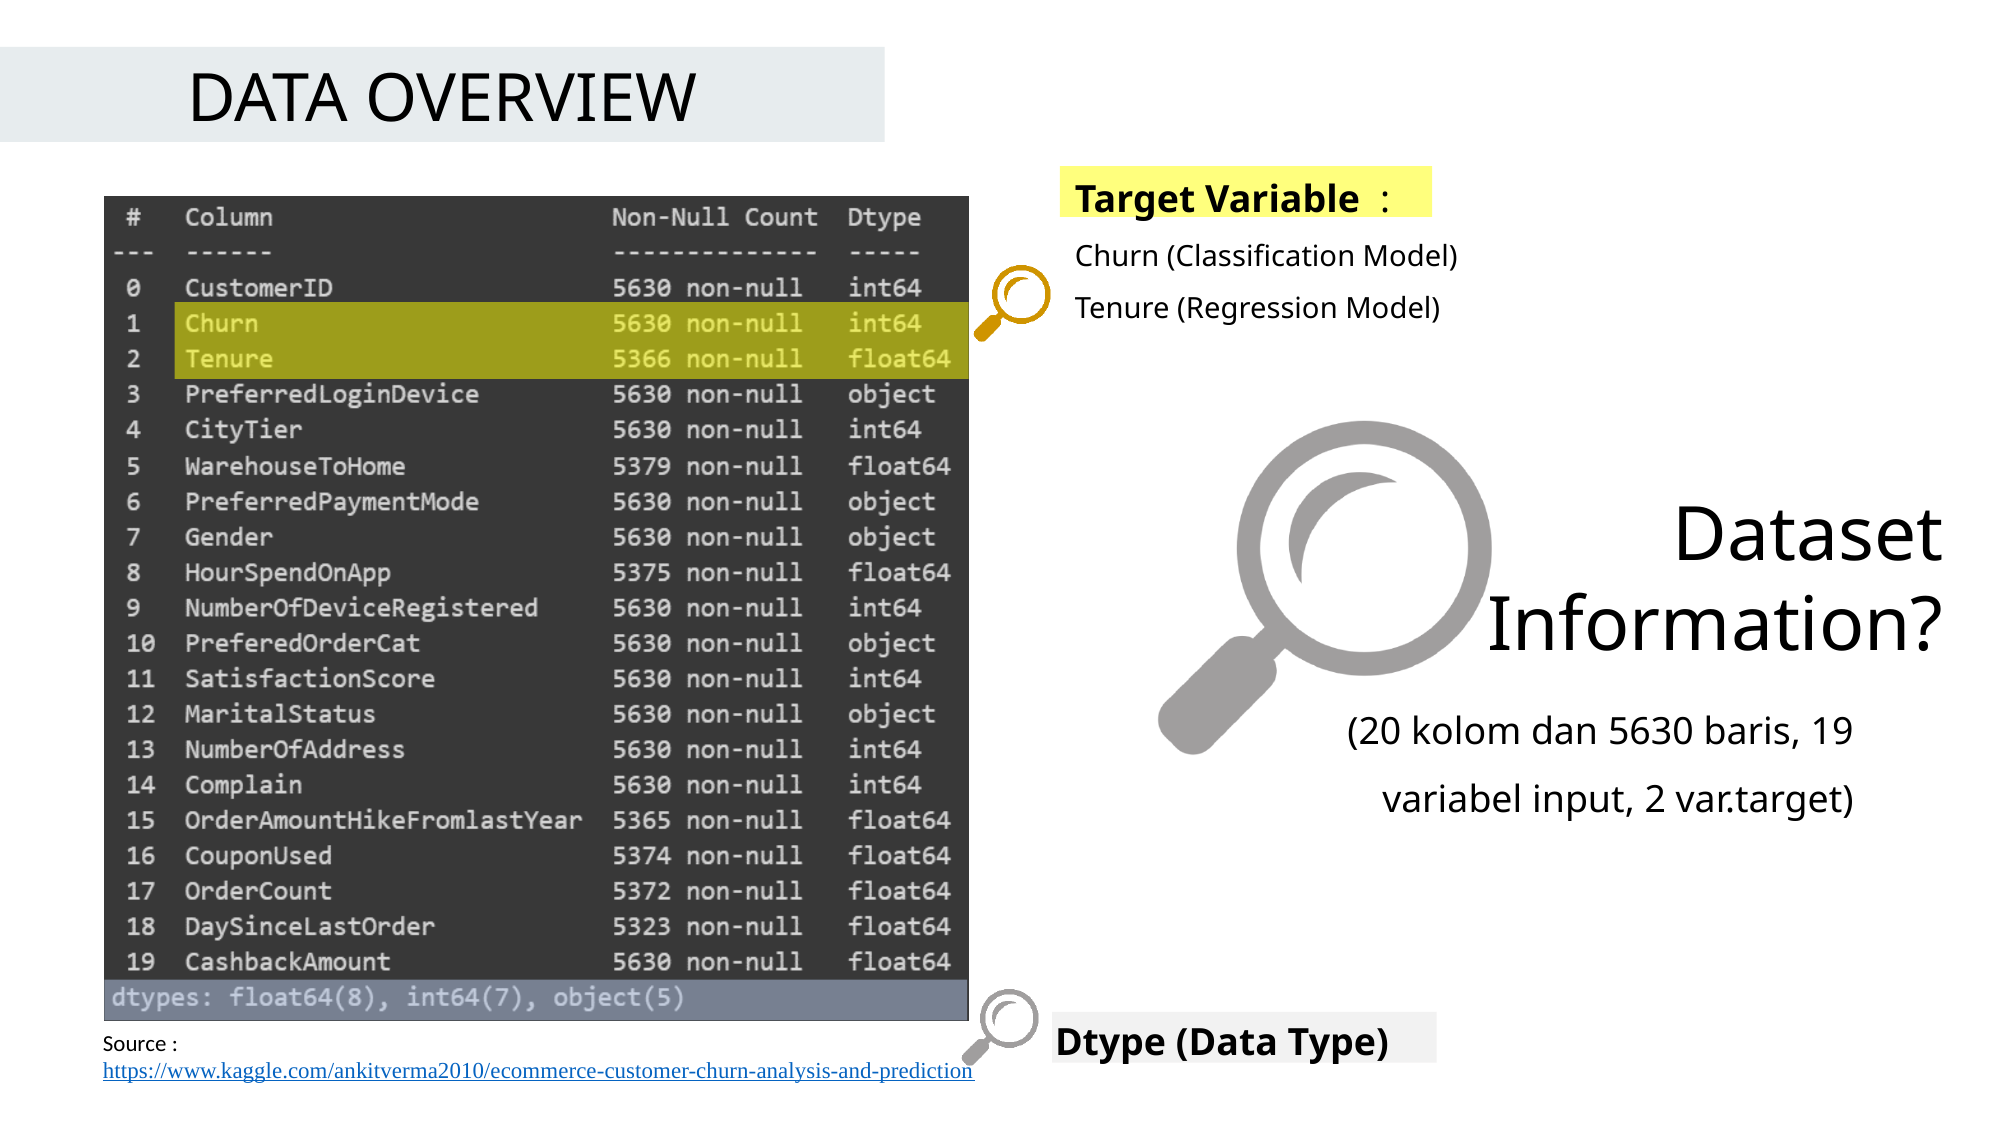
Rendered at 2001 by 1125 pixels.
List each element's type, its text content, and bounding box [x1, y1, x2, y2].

text_box Source : https://www.kaggle.com/ankitverma2010/ecommerce-customer-churn-analysis-and-prediction [87, 1020, 1041, 1092]
text_box Dataset Information? [1497, 477, 1959, 673]
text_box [1039, 987, 1973, 1070]
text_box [1059, 144, 1870, 328]
text_box DATA OVERVIEW [0, 46, 885, 142]
picture [973, 264, 1051, 342]
picture [103, 195, 1039, 1066]
picture [1156, 418, 1494, 757]
text_box (20 kolom dan 5630 baris, 19 variabel input, 2 var.target) [1226, 677, 1869, 828]
